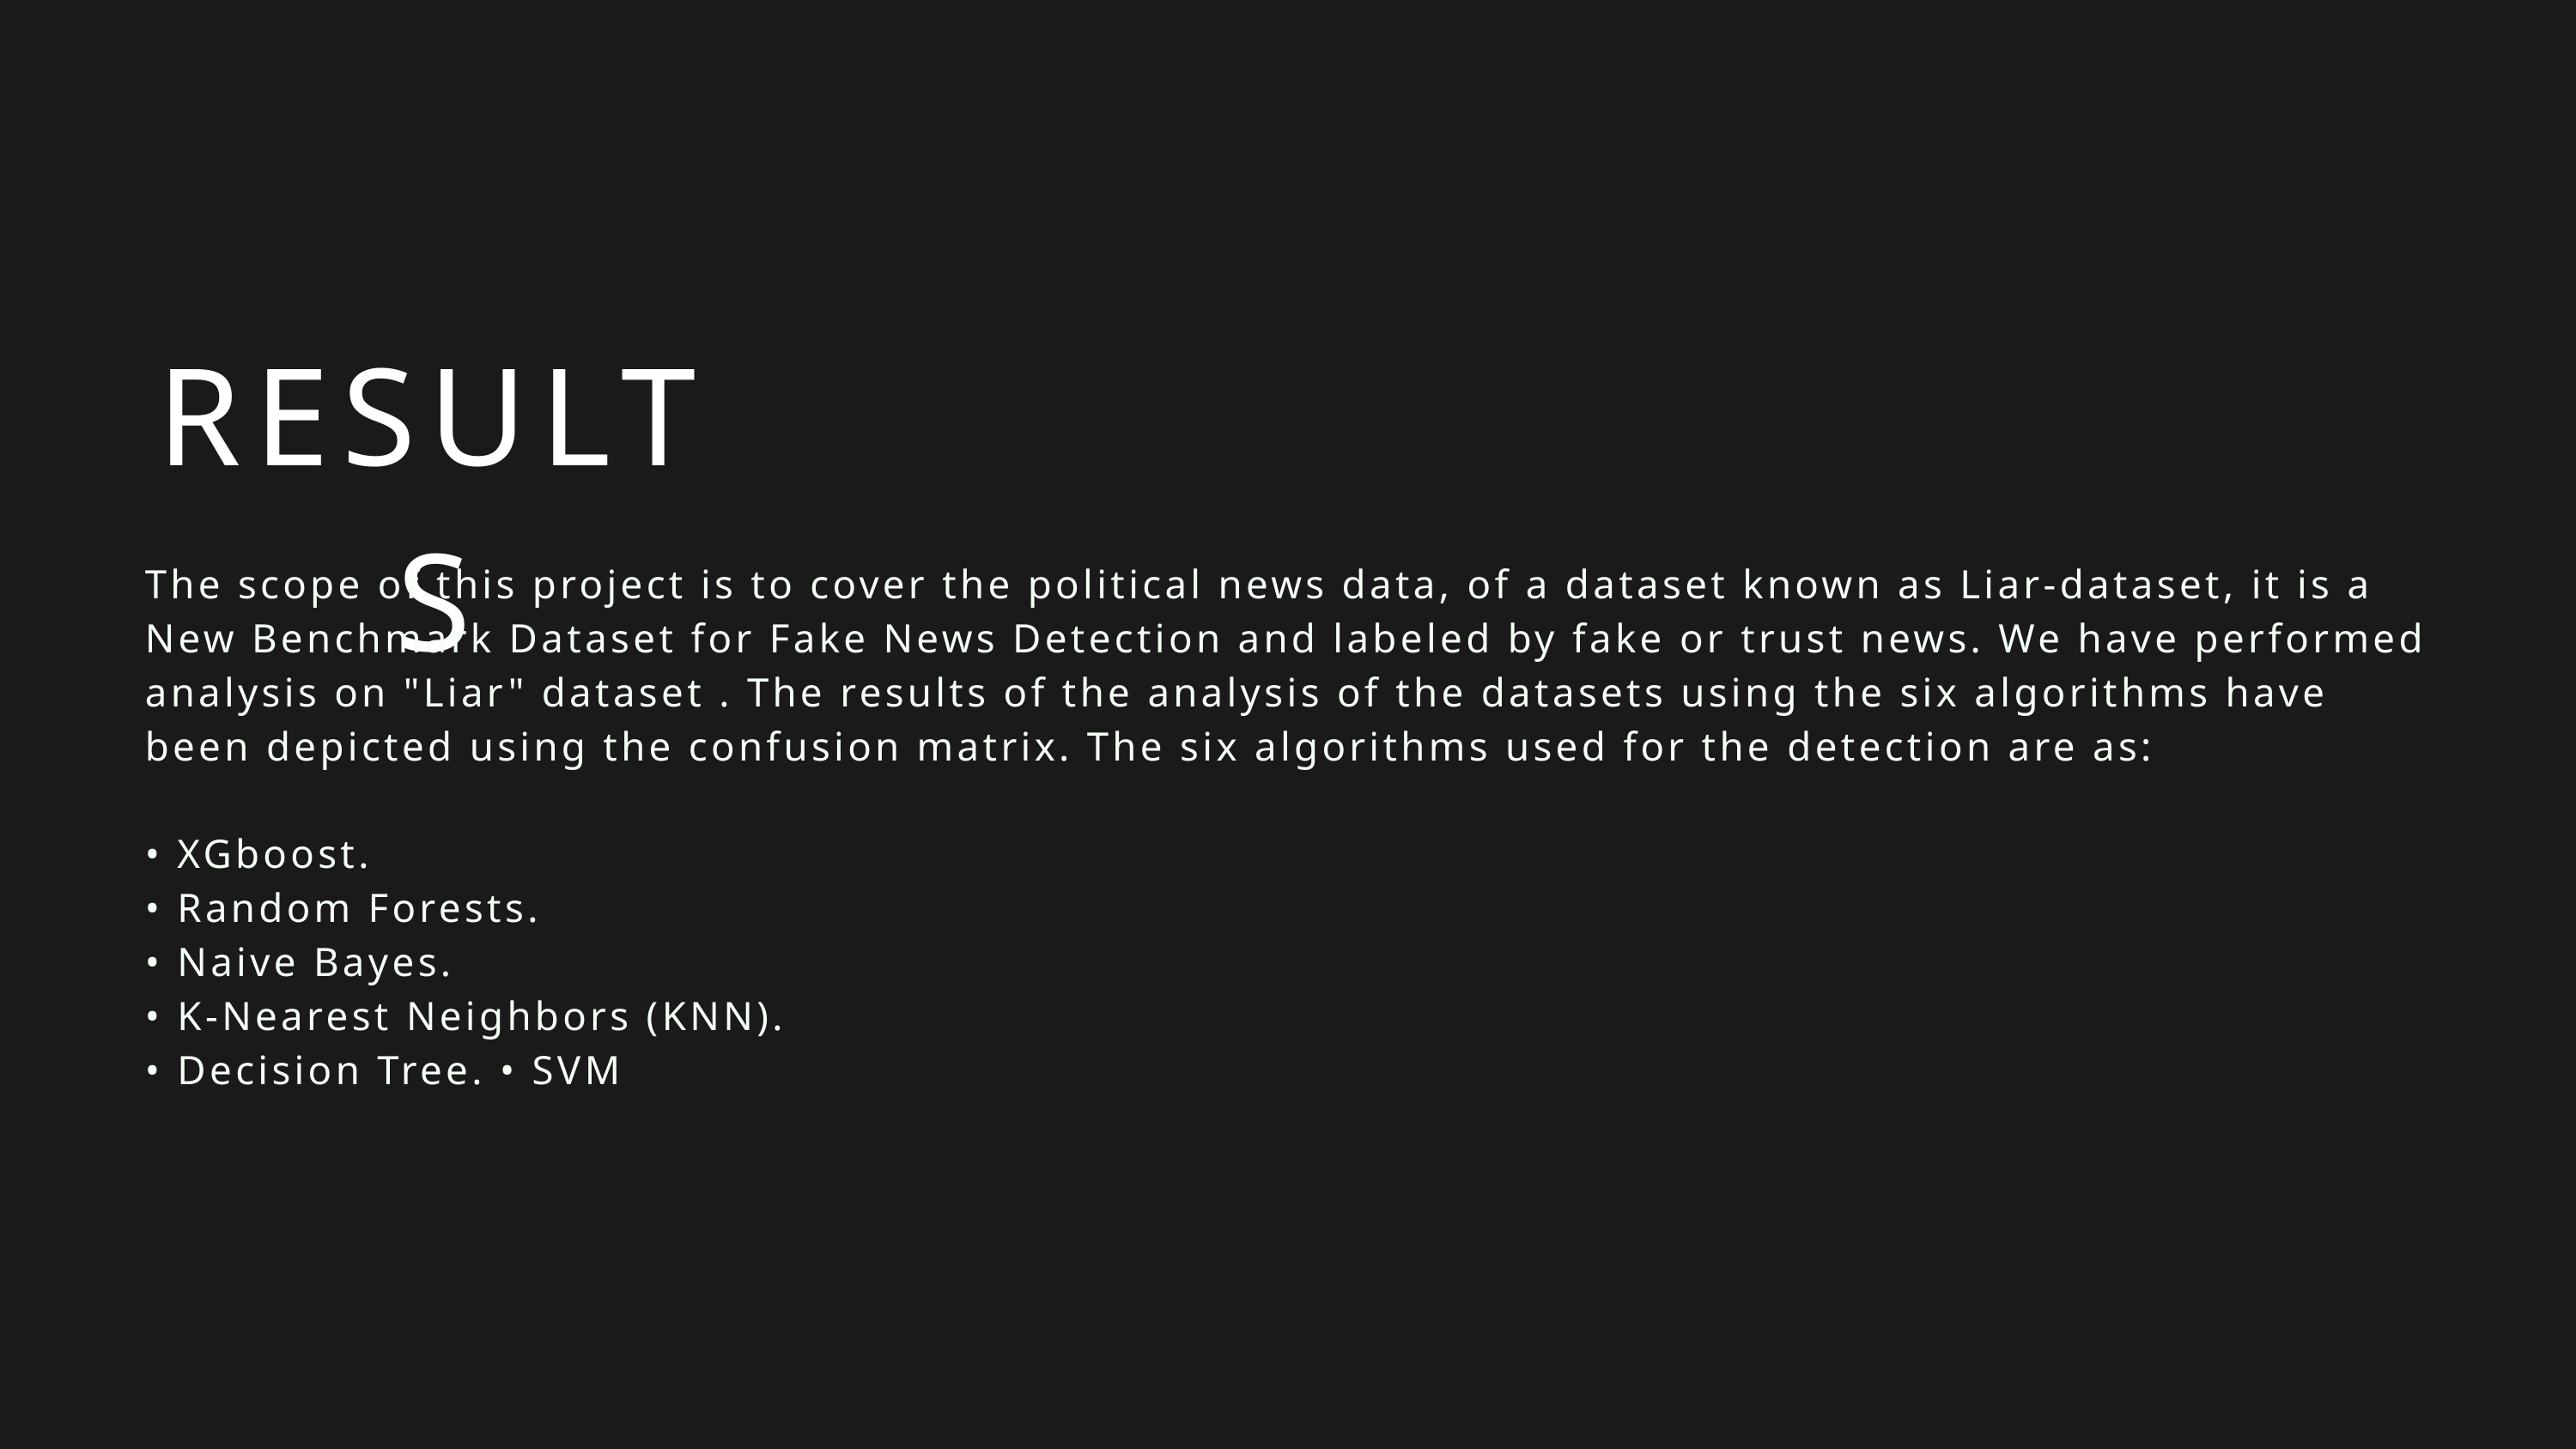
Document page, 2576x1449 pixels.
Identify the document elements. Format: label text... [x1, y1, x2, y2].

text_box RESULTS [144, 306, 723, 552]
text_box The scope of this project is to cover the political news data, of a dataset known as Liar-dataset, it is a New Benchmark Dataset for Fake News Detection and labeled by fake or trust news. We have performed analysis on "Liar" dataset . The results of the analysis of the datasets using the six algorithms have been depicted using the confusion matrix. The six algorithms used for the detection are as: • XGboost. • Random Forests. • Naive Bayes. • K-Nearest Neighbors (KNN). • Decision Tree. • SVM [144, 552, 2432, 1093]
